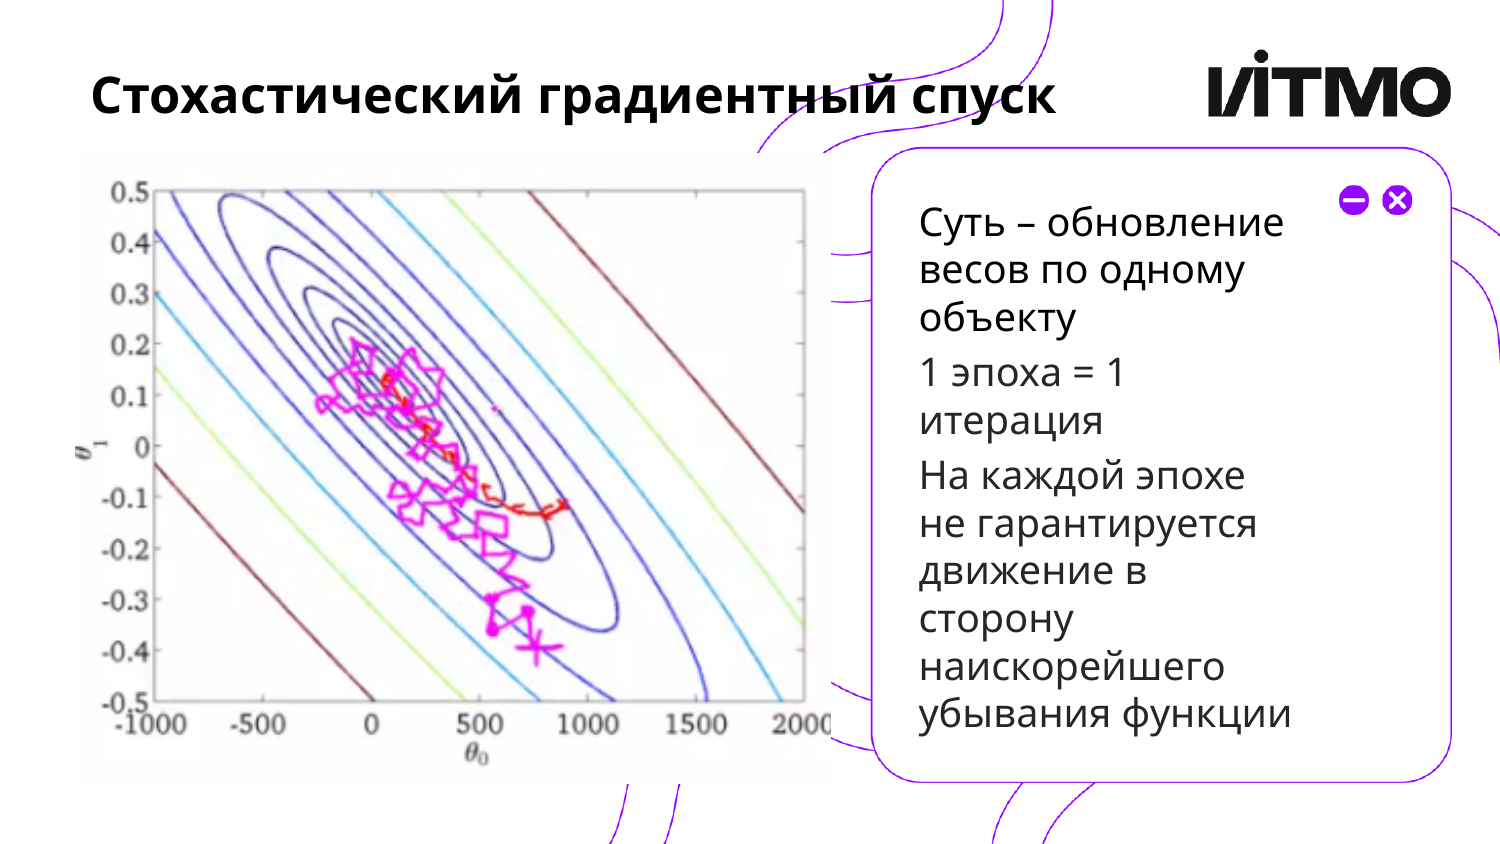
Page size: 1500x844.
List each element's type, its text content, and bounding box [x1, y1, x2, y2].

list Суть – обновление весов по одному объекту 1 эпоха = 1 итерация На каждой эпохе не гарантируется движение в сторону наискорейшего убывания функции [903, 189, 1319, 752]
title Стохастический градиентный спуск [75, 50, 1108, 137]
picture [0, 0, 1500, 844]
